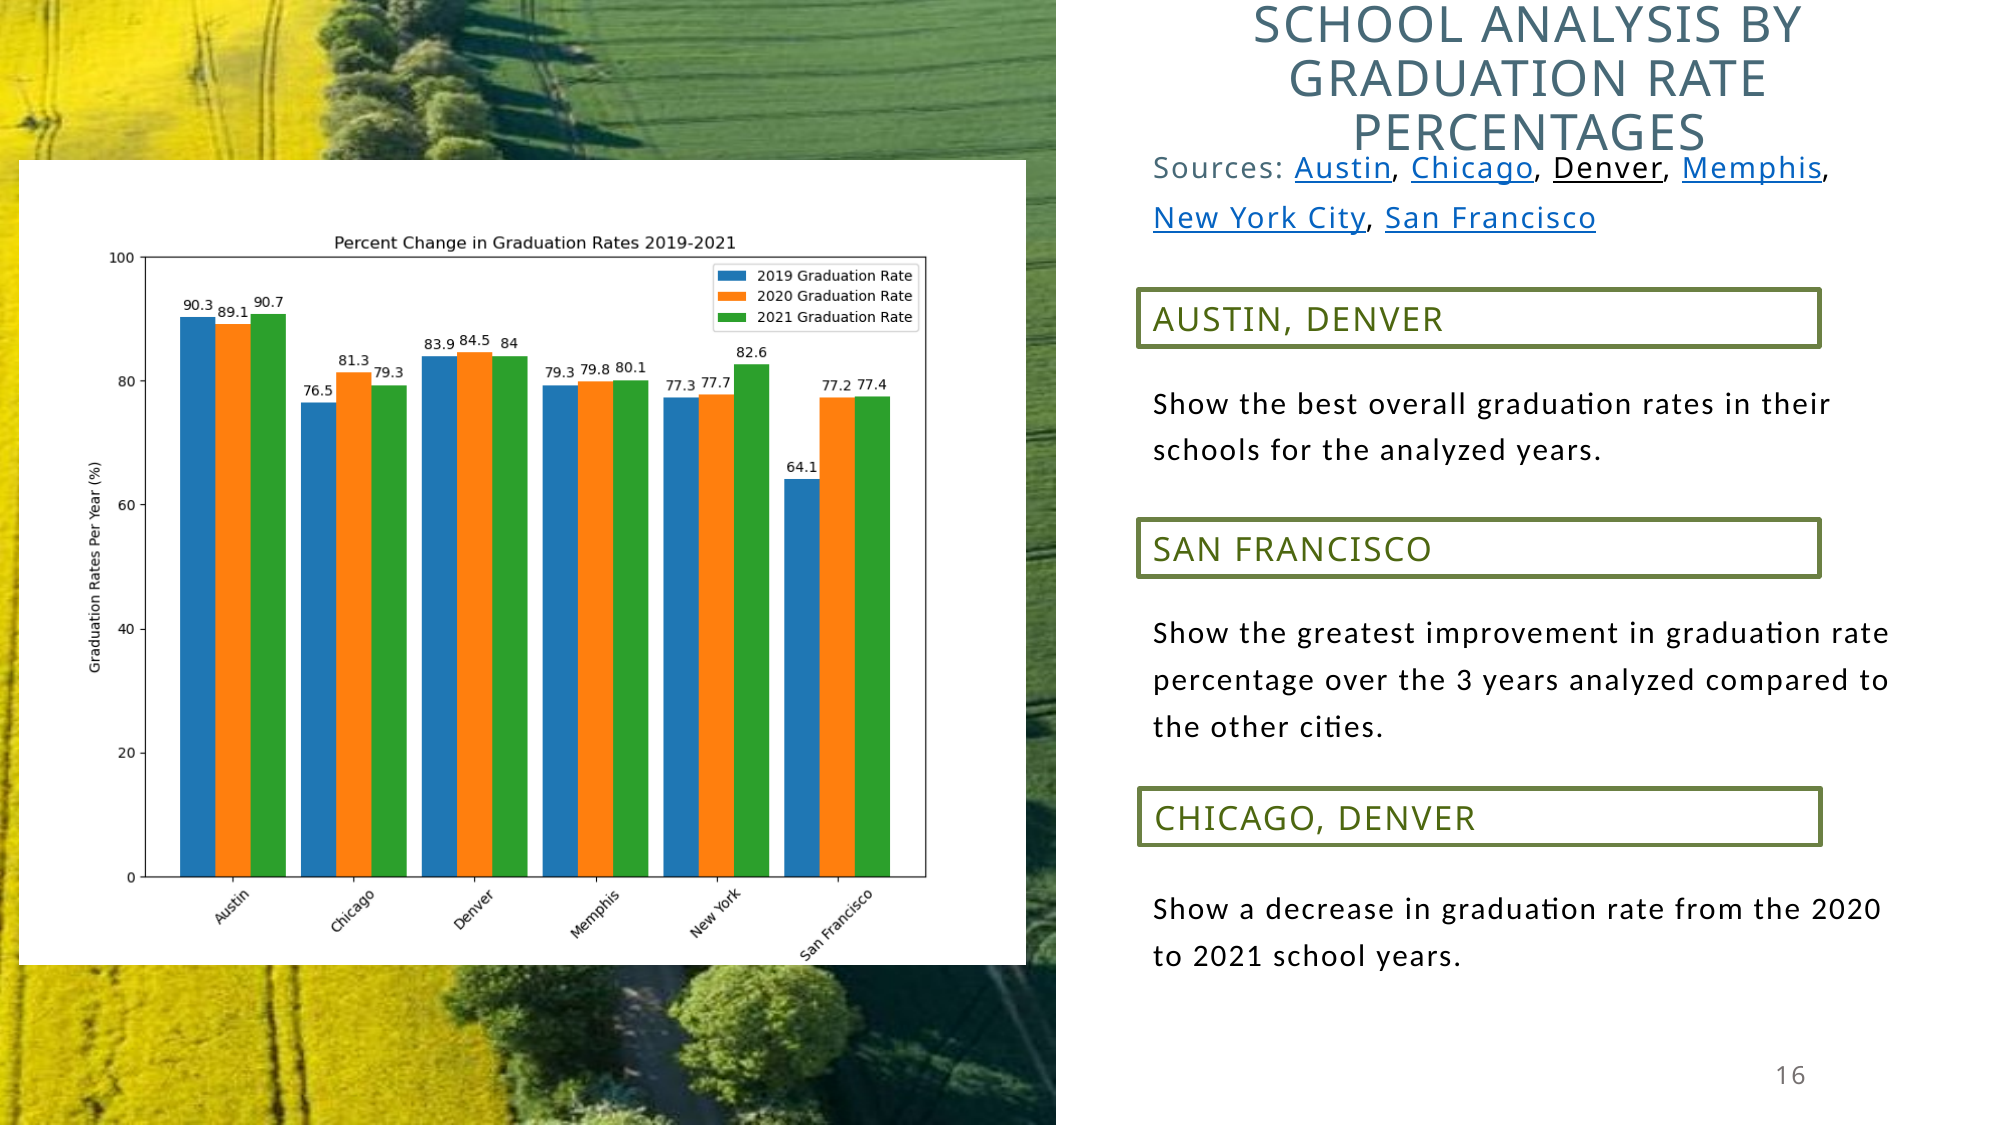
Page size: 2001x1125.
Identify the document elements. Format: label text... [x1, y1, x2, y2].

text_box Show the best overall graduation rates in their schools for the analyzed years. [1138, 366, 1920, 504]
text_box Show the greatest improvement in graduation rate percentage over the 3 years analyzed compared to the other cities. [1138, 596, 1920, 750]
text_box Sources: Austin, Chicago, Denver, Memphis, New York City, San Francisco [1138, 132, 1920, 238]
text_box San Francisco [1138, 519, 1820, 577]
text_box Show a decrease in graduation rate from the 2020 to 2021 school years. [1138, 871, 1920, 1026]
text_box 16 [1407, 1052, 1821, 1101]
picture [0, 0, 1056, 1125]
text_box Chicago, Denver [1139, 788, 1821, 846]
title School Analysis By Graduation Rate Percentages [1090, 25, 1968, 135]
text_box Austin, Denver [1138, 289, 1820, 347]
